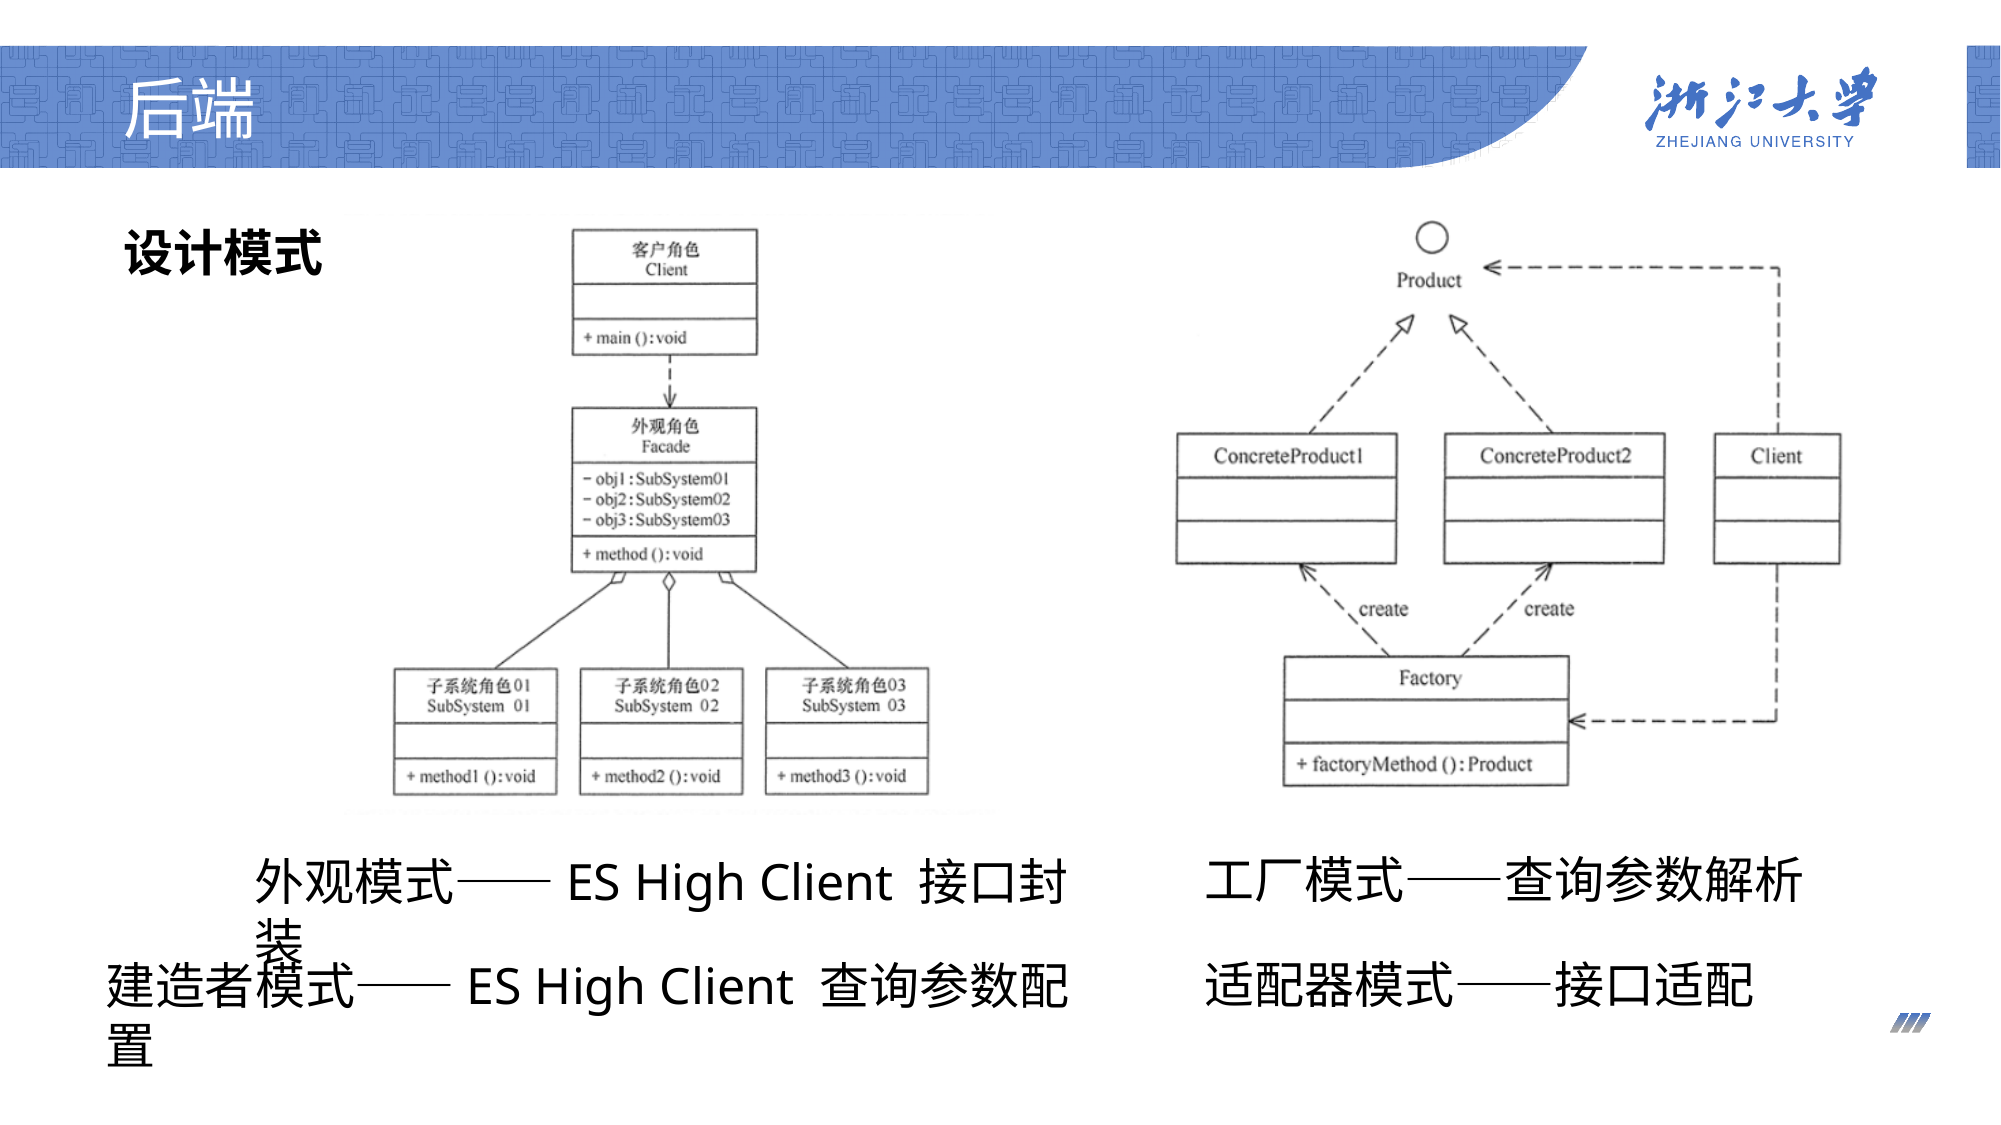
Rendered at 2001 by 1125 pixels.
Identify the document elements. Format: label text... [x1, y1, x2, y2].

picture [1077, 214, 1966, 795]
text_box 外观模式——ES High Client 接口封装 [239, 843, 1128, 979]
text_box 建造者模式——ES High Client 查询参数配置 [90, 947, 1100, 1083]
title 后端 [108, 54, 1399, 159]
text_box 工厂模式——查询参数解析 [1189, 841, 1854, 916]
text_box 设计模式 [108, 214, 344, 290]
picture [344, 214, 1000, 815]
text_box 适配器模式——接口适配 [1189, 946, 1813, 1022]
